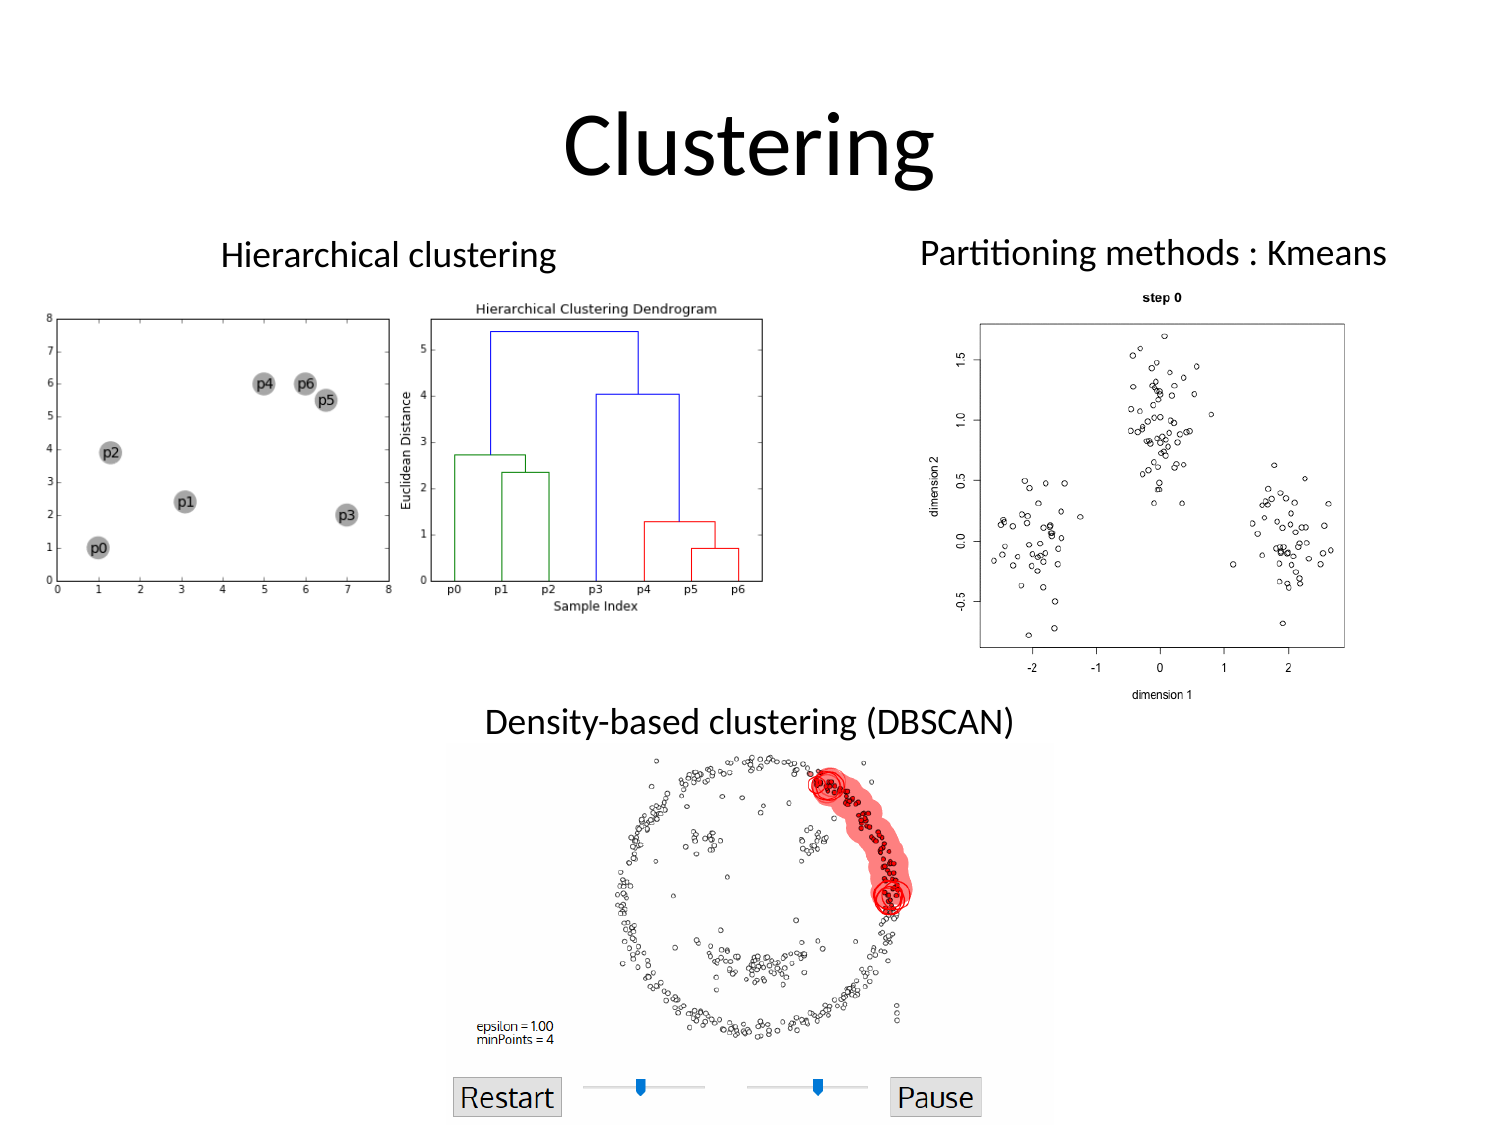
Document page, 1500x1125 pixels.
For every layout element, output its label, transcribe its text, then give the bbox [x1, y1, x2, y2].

text_box Density-based clustering (DBSCAN) [469, 689, 1031, 742]
text_box Hierarchical clustering [206, 222, 572, 283]
picture [925, 269, 1372, 716]
picture [34, 292, 774, 626]
title Clustering [75, 45, 1425, 233]
picture [446, 743, 1054, 1125]
text_box Partitioning methods : Kmeans [905, 220, 1403, 281]
